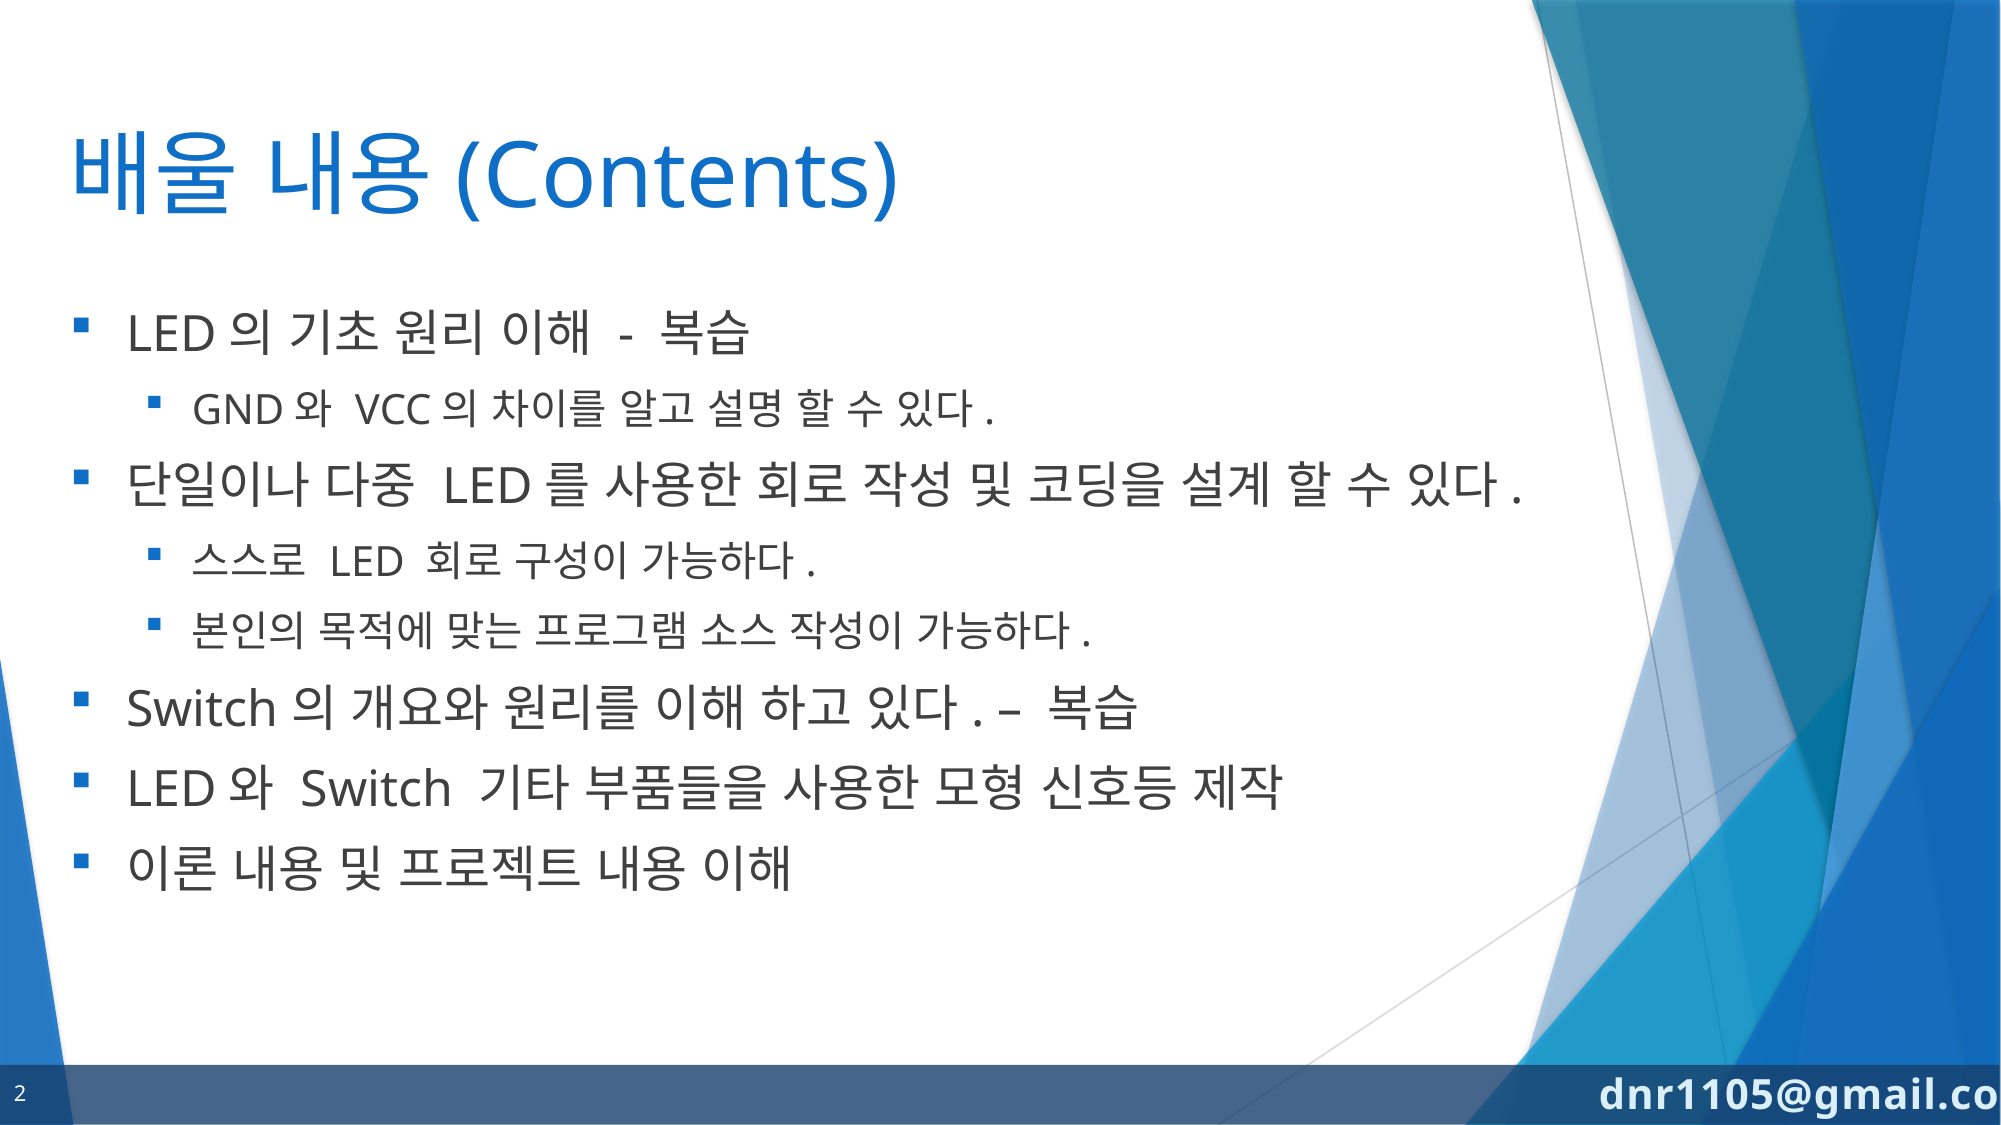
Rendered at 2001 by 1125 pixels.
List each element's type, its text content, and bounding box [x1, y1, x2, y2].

slide_number 2 [0, 1064, 91, 1125]
list LED의 기초 원리 이해 - 복습 GND와 VCC의 차이를 알고 설명 할 수 있다. 단일이나 다중 LED를 사용한 회로 작성 및 코딩을 설계 할 수 있다. 스스로 LED 회로 구성이 가능하다. 본인의 목적에 맞는 프로그램 소스 작성이 가능하다. Switch의 개요와 원리를 이해 하고 있다. – 복습 LED와 Switch 기타 부품들을 사용한 모형 신호등 제작 이론 내용 및 프로젝트 내용 이해 [55, 294, 1591, 1047]
title 배울 내용(Contents) [55, 62, 1590, 279]
